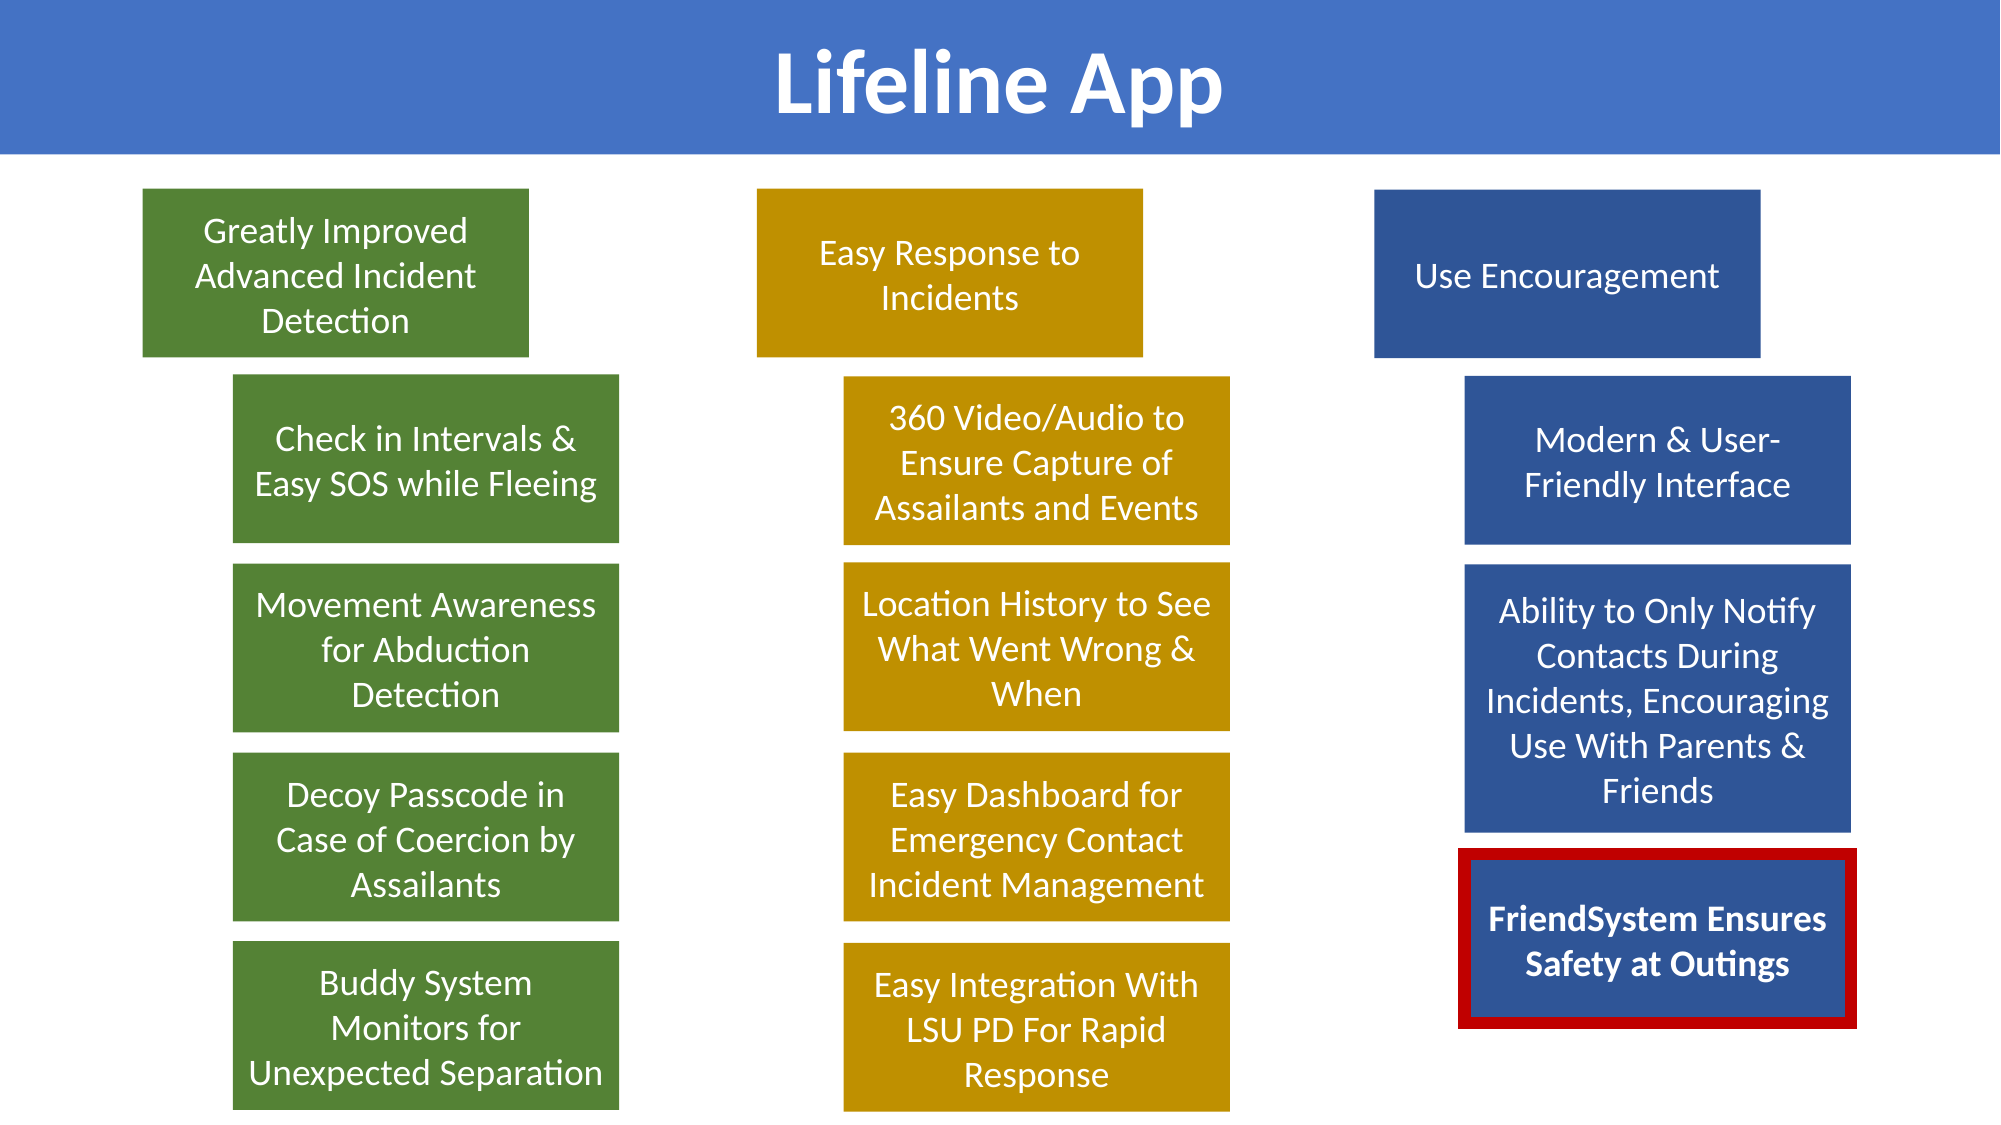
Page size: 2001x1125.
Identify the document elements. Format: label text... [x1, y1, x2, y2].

text_box Lifeline App [0, 0, 2000, 156]
text_box Easy Integration With LSU PD For Rapid Response [843, 942, 1231, 1113]
text_box Ability to Only Notify Contacts During Incidents, Encouraging Use With Parents & Friends [1464, 563, 1852, 834]
text_box Easy Response to Incidents [756, 188, 1144, 358]
text_box Movement Awareness for Abduction Detection [232, 563, 620, 733]
text_box Easy Dashboard for Emergency Contact Incident Management [843, 752, 1231, 922]
text_box Greatly Improved Advanced Incident Detection [142, 188, 530, 358]
text_box Use Encouragement [1373, 188, 1762, 359]
text_box Buddy System Monitors for Unexpected Separation [232, 940, 620, 1111]
text_box Check in Intervals & Easy SOS while Fleeing [232, 373, 620, 544]
text_box FriendSystem Ensures Safety at Outings [1464, 853, 1852, 1024]
text_box Decoy Passcode in Case of Coercion by Assailants [232, 752, 620, 922]
text_box Location History to See What Went Wrong & When [843, 561, 1231, 732]
text_box 360 Video/Audio to Ensure Capture of Assailants and Events [843, 375, 1231, 546]
text_box Modern & User-Friendly Interface [1464, 375, 1852, 546]
